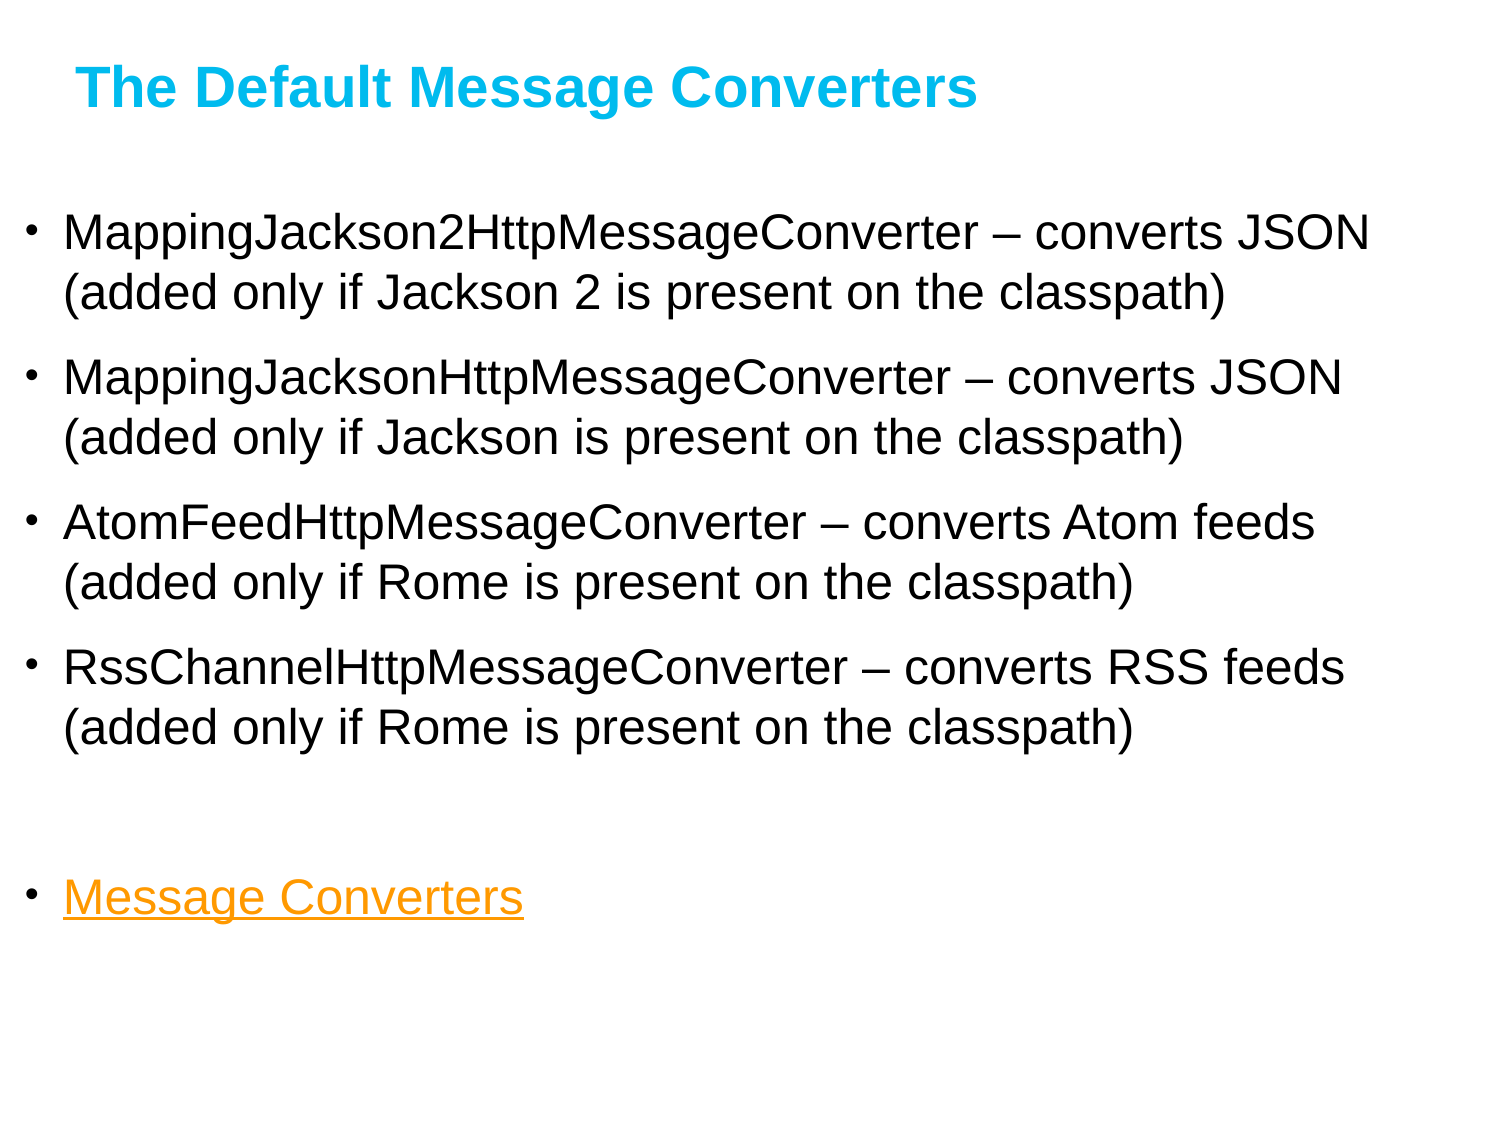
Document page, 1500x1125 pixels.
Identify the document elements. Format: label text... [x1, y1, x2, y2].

list MappingJackson2HttpMessageConverter – converts JSON (added only if Jackson 2 is present on the classpath) MappingJacksonHttpMessageConverter – converts JSON (added only if Jackson is present on the classpath) AtomFeedHttpMessageConverter – converts Atom feeds (added only if Rome is present on the classpath) RssChannelHttpMessageConverter – converts RSS feeds (added only if Rome is present on the classpath) Message Converters [24, 199, 1475, 1000]
title The Default Message Converters [75, 30, 1425, 173]
